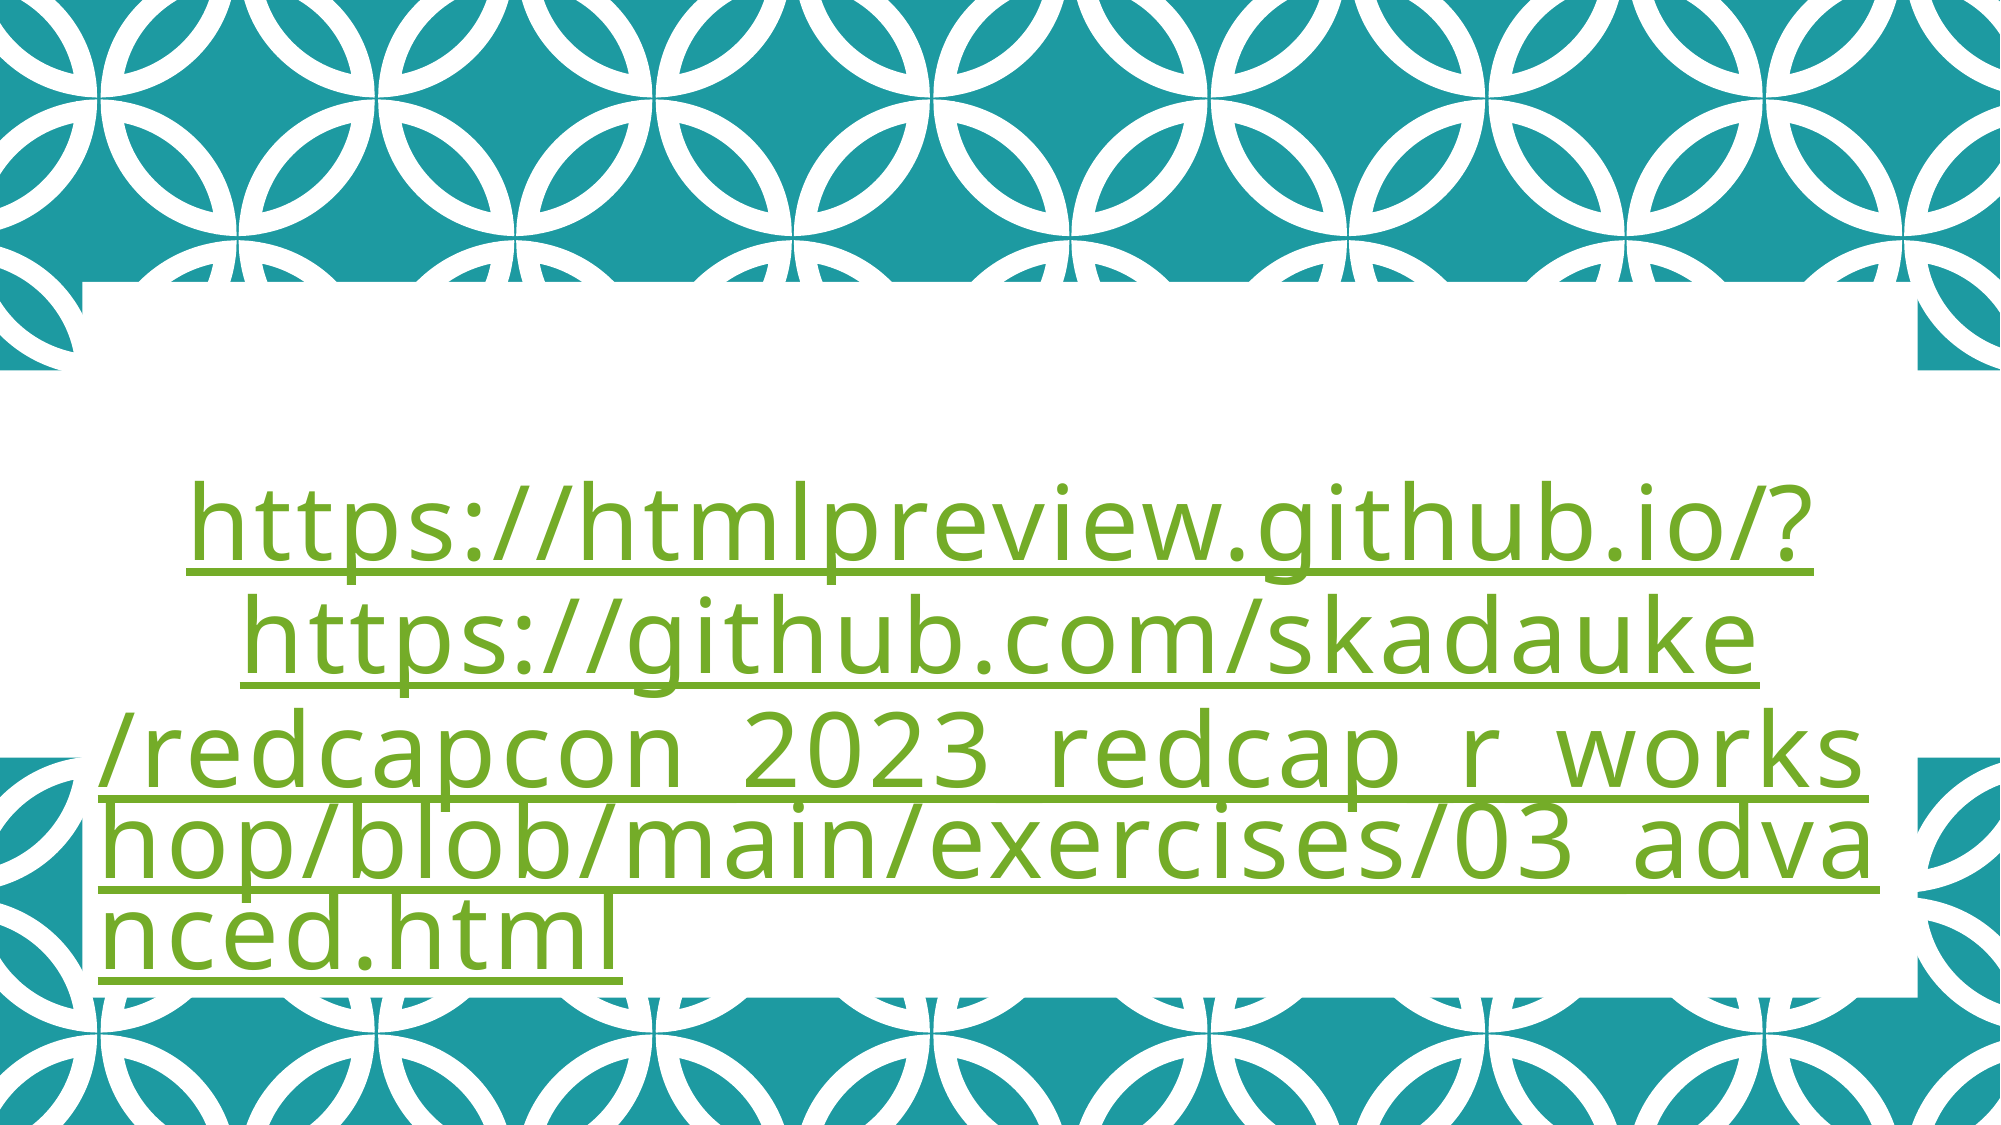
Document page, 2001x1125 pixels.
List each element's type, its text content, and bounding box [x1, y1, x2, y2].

title https://htmlpreview.github.io/ ?https://github.com/skadauke/redcapcon_2023_redcap_r_workshop/blob/main/exercises/03_advanced.html [82, 281, 1918, 998]
